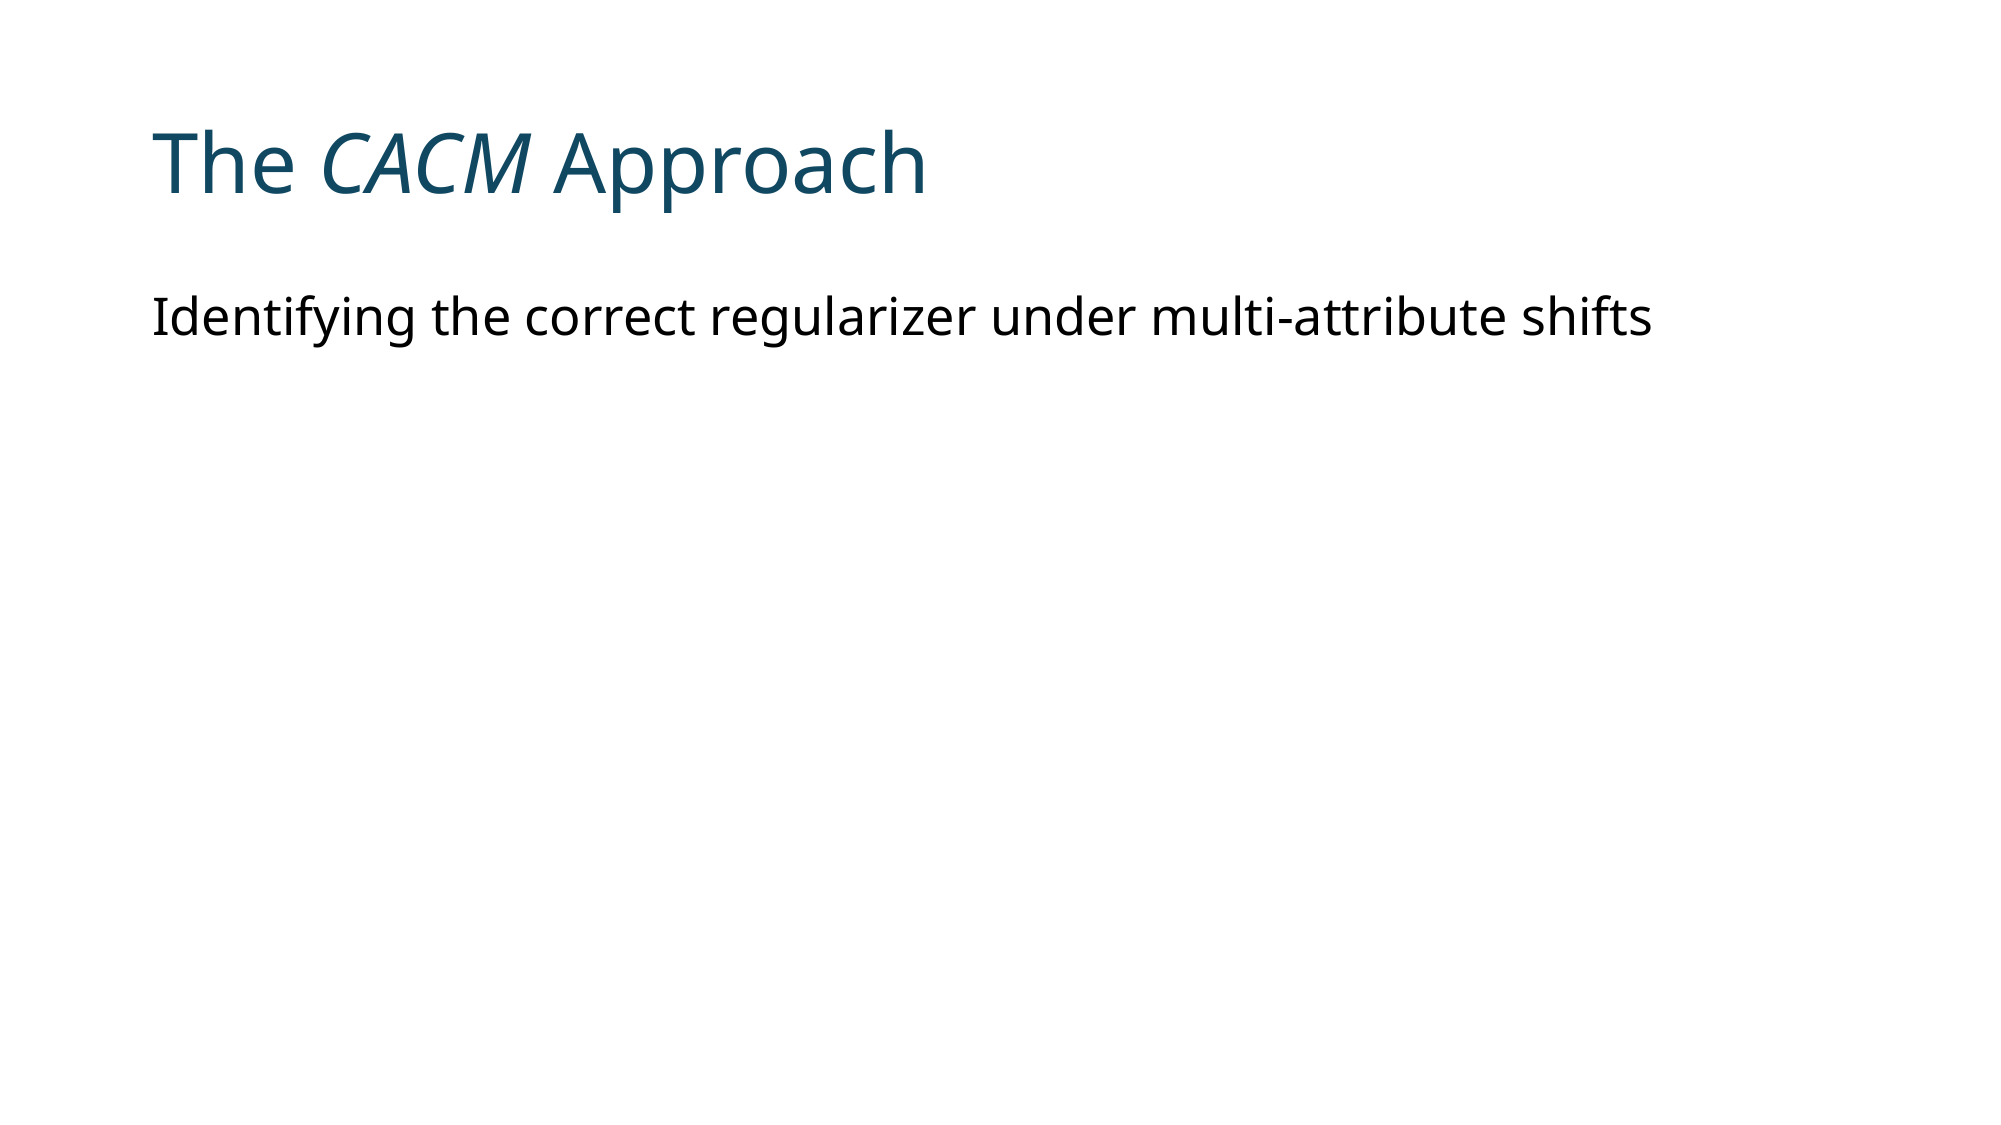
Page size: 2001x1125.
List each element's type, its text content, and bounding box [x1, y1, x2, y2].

title The CACM Approach [137, 58, 1901, 276]
text_box Identifying the correct regularizer under multi-attribute shifts [137, 275, 1883, 612]
